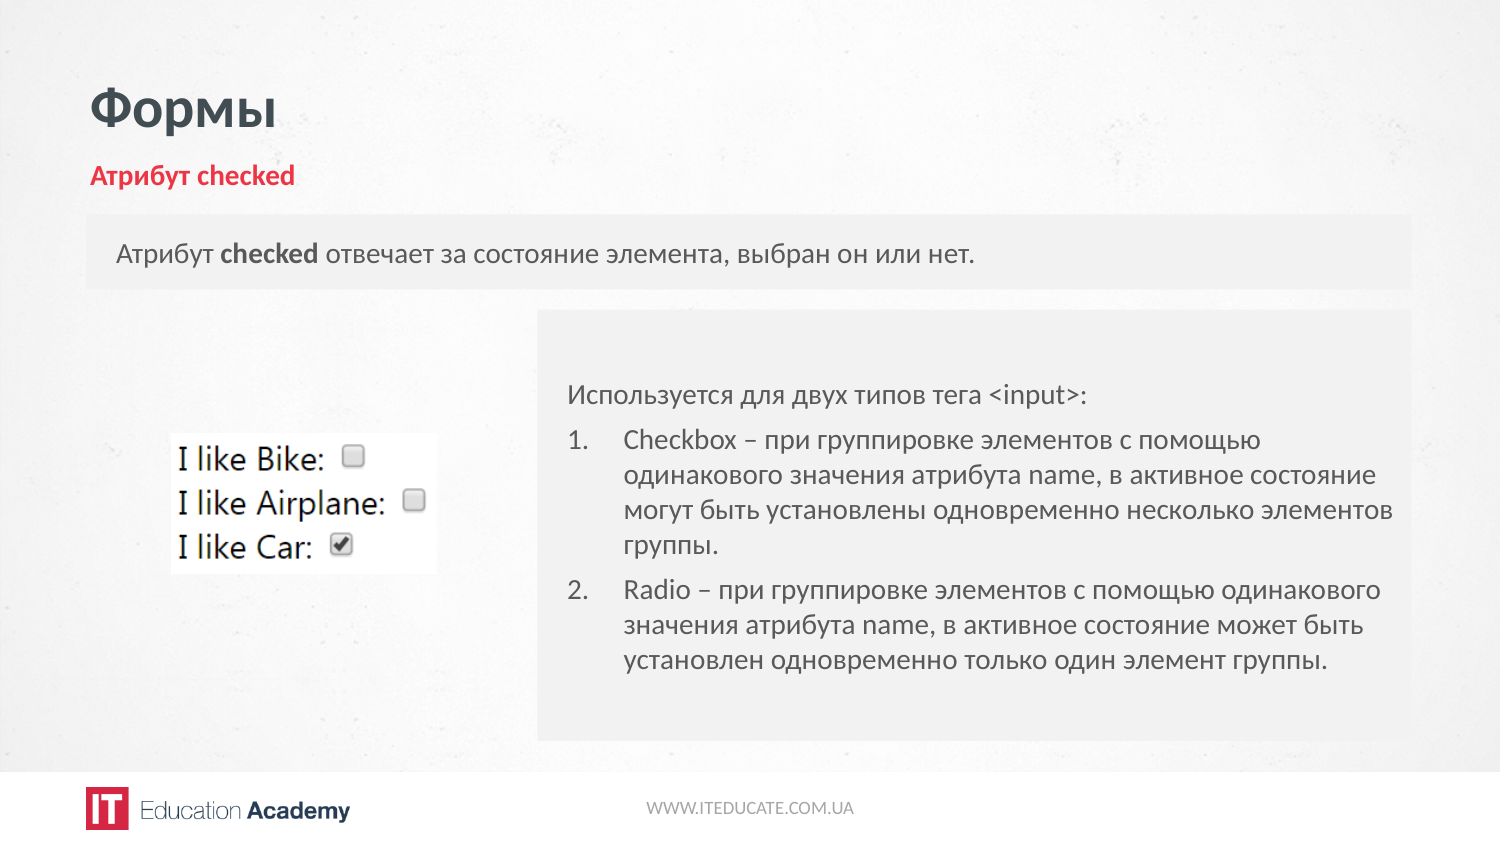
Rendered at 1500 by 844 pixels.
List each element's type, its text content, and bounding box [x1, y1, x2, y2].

footer WWW.ITEDUCATE.COM.UA [512, 784, 988, 830]
text_box Атрибут cheсked отвечает за состояние элемента, выбран он или нет. [86, 214, 1412, 290]
list Атрибут checked [74, 148, 1442, 210]
picture [0, 0, 1500, 772]
picture [85, 787, 350, 830]
text_box Используется для двух типов тега <input>: Checkbox – при группировке элементов с помощью одинакового значения атрибута name, в активное состояние могут быть установлены одновременно несколько элементов группы. Radio – при группировке элементов с помощью одинакового значения атрибута name, в активное состояние может быть установлен одновременно только один элемент группы. [537, 309, 1412, 741]
title Формы [74, 34, 1426, 148]
